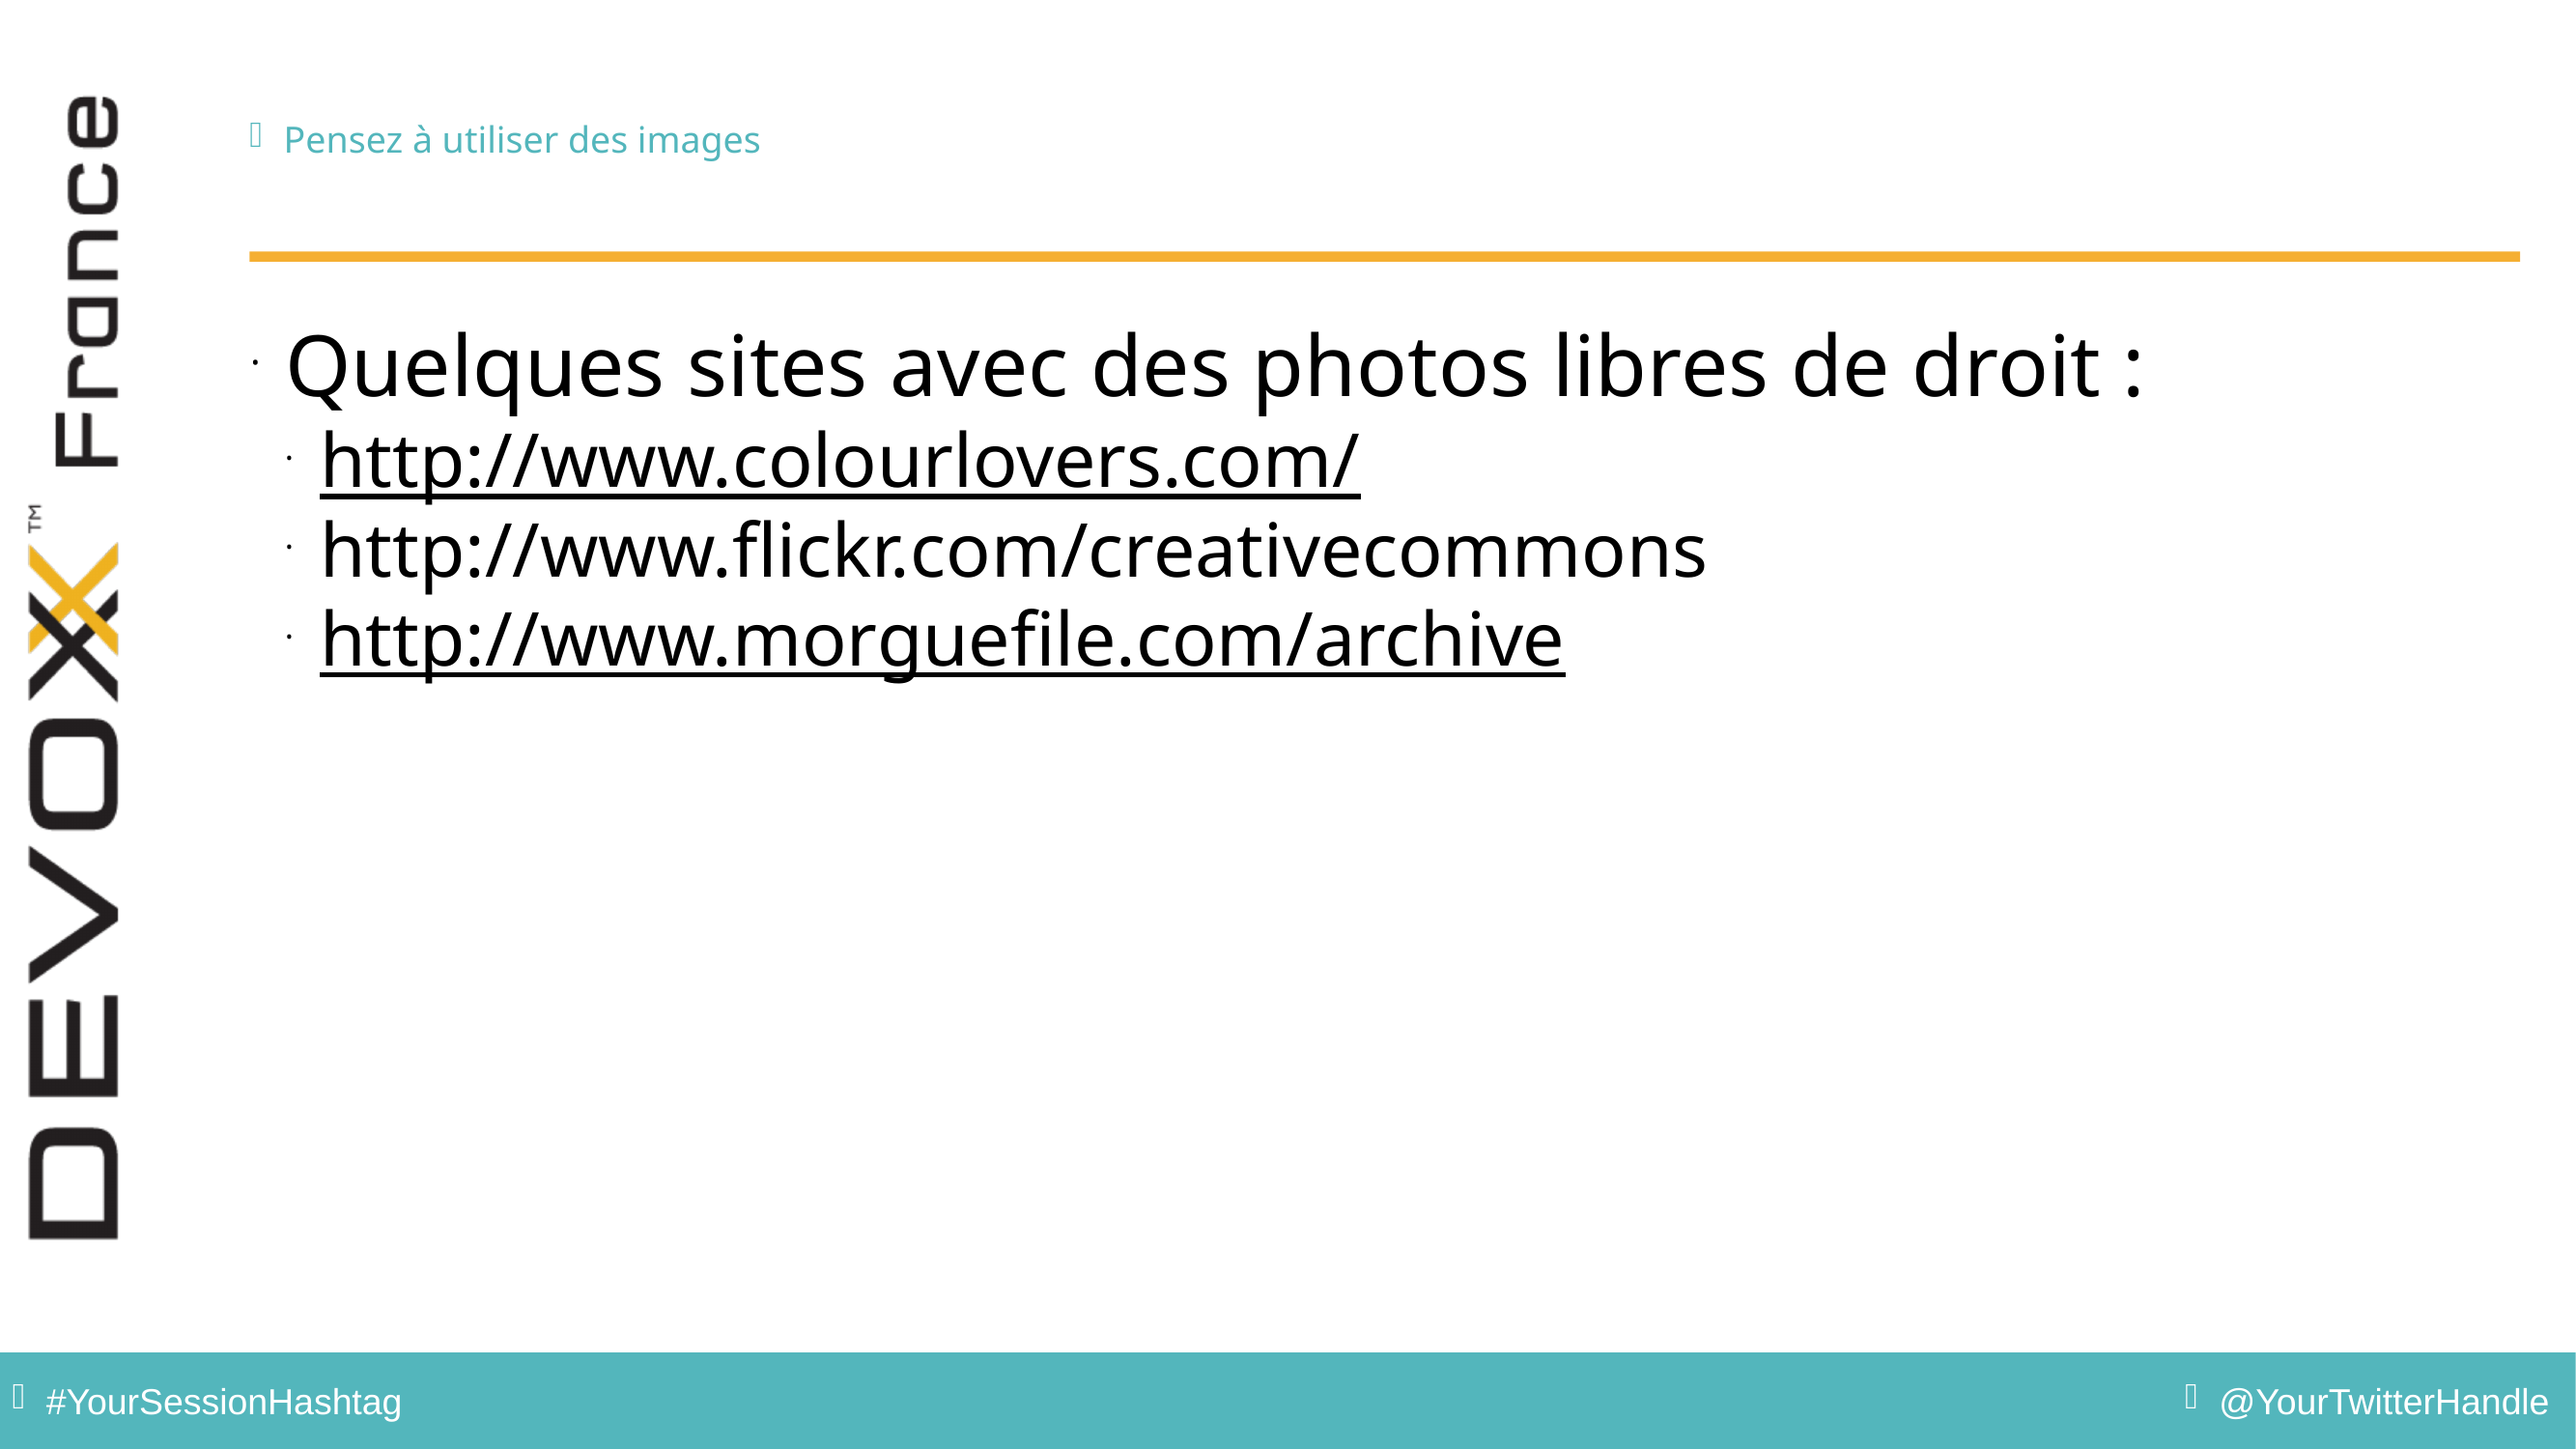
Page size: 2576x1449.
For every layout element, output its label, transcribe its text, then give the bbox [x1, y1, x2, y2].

text_box Pensez à utiliser des images [249, 19, 2520, 258]
picture [0, 74, 141, 1270]
text_box Quelques sites avec des photos libres de droit : http://www.colourlovers.com/ http://www.flickr.com/creativecommons http://www.morguefile.com/archive [251, 311, 2526, 1333]
